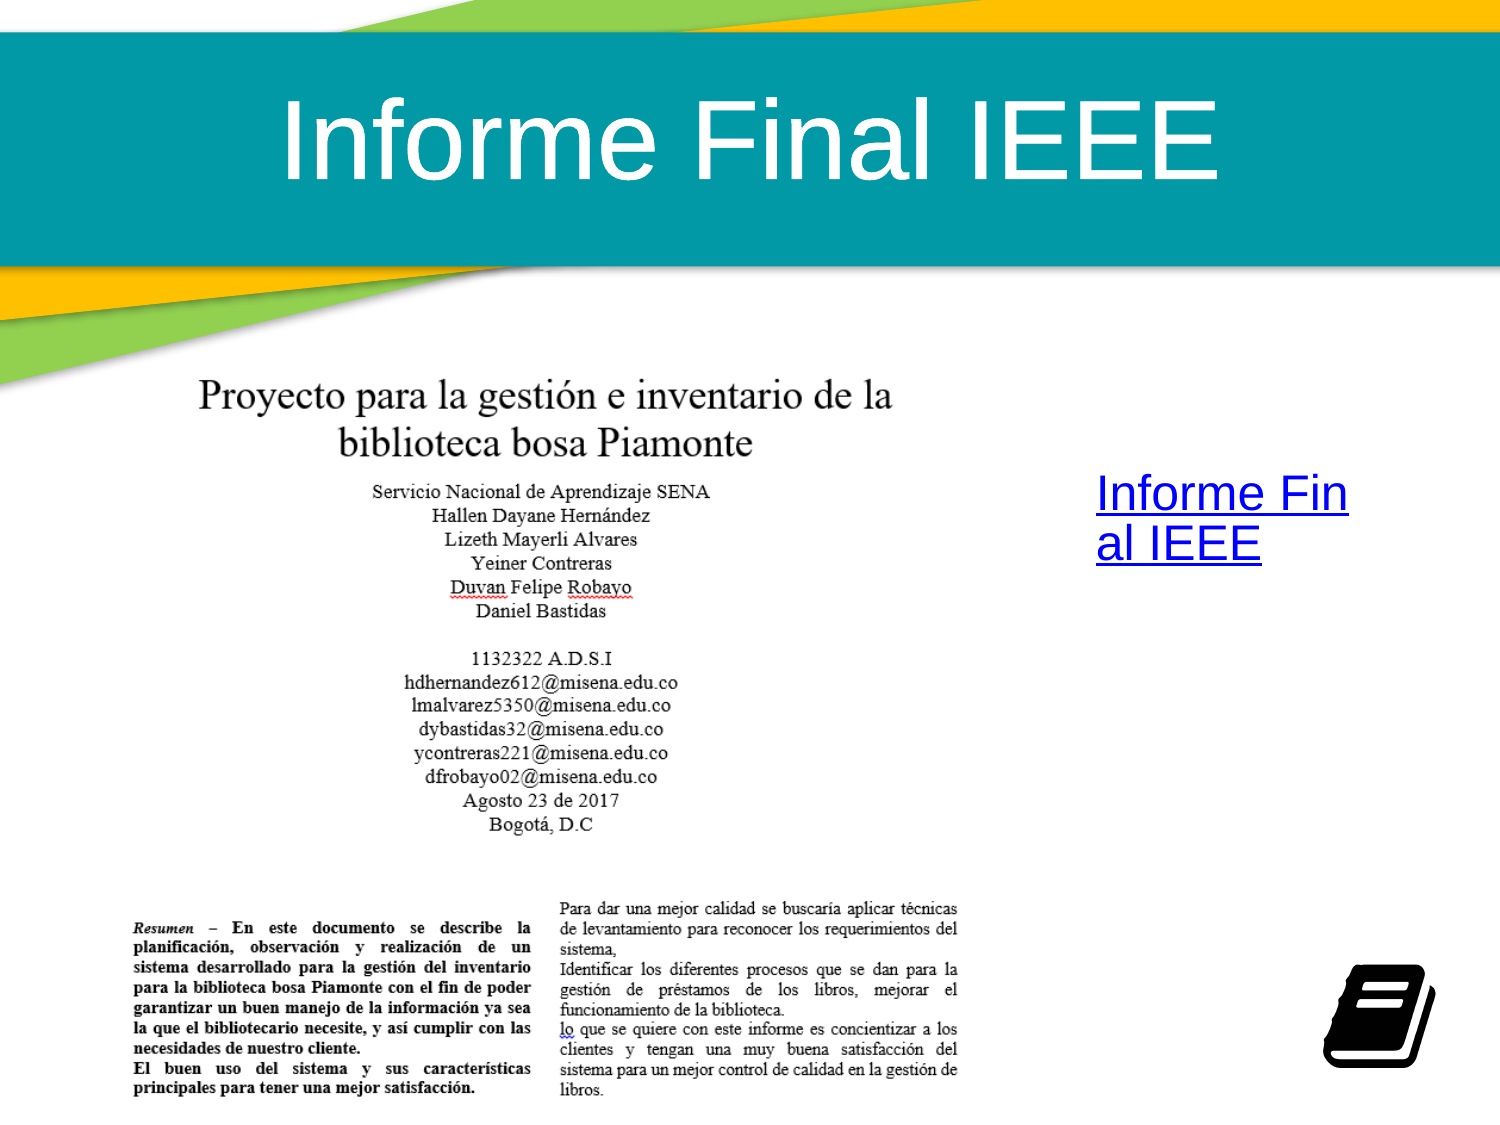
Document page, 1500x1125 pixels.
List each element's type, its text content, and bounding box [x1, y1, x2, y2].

picture [99, 373, 990, 1111]
text_box Informe Final IEEE [1081, 452, 1383, 528]
picture [1318, 959, 1447, 1073]
text_box Informe Final IEEE [262, 58, 1237, 209]
